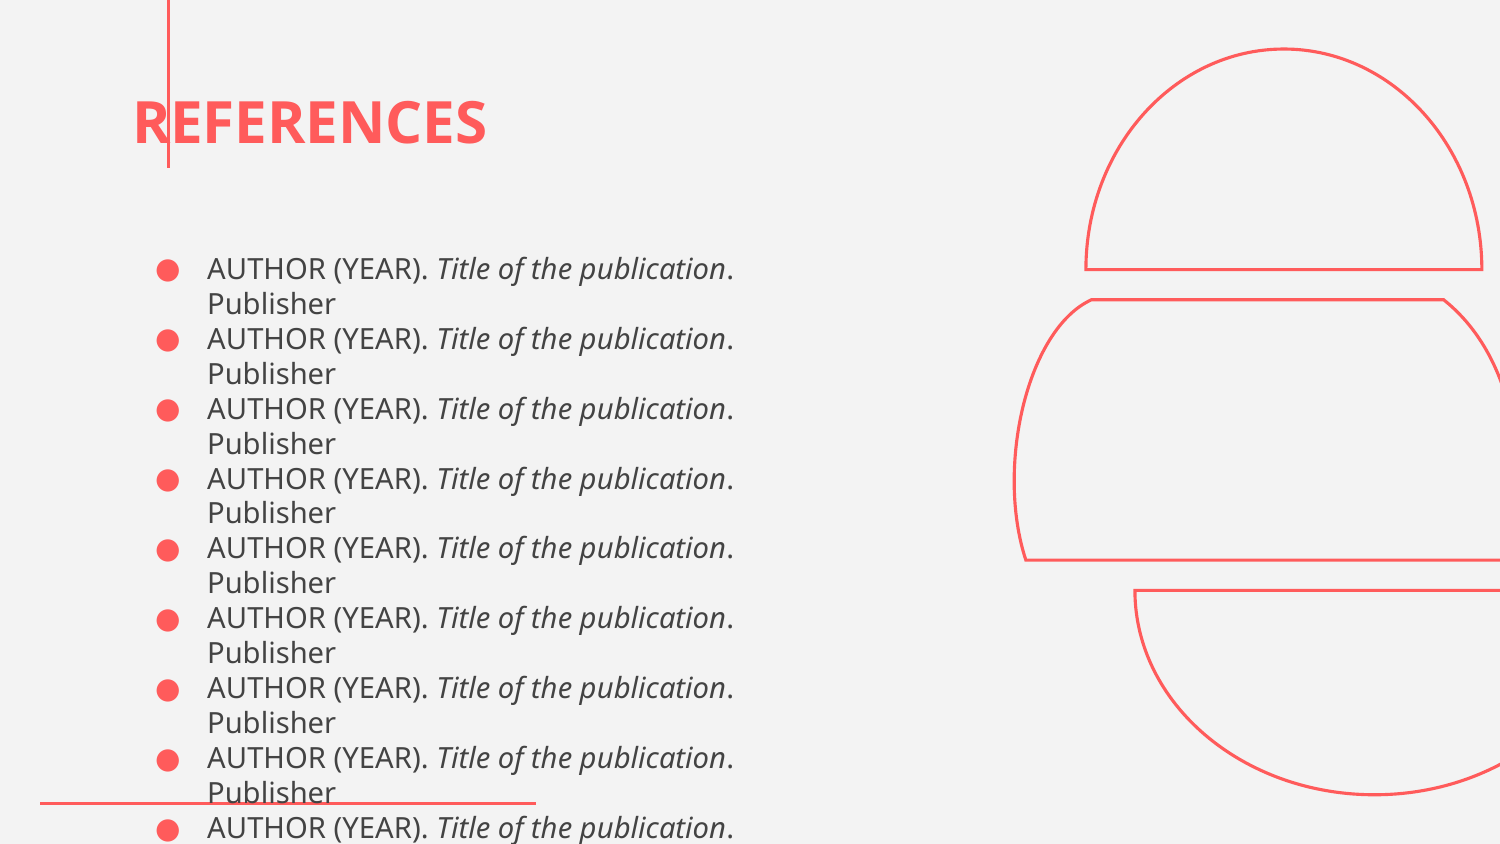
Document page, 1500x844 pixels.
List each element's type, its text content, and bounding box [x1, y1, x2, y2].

subtitle AUTHOR (YEAR). Title of the publication. Publisher AUTHOR (YEAR). Title of the publication. Publisher AUTHOR (YEAR). Title of the publication. Publisher AUTHOR (YEAR). Title of the publication. Publisher AUTHOR (YEAR). Title of the publication. Publisher AUTHOR (YEAR). Title of the publication. Publisher AUTHOR (YEAR). Title of the publication. Publisher AUTHOR (YEAR). Title of the publication. Publisher AUTHOR (YEAR). Title of the publication. Publisher AUTHOR (YEAR). Title of the publication. Publisher AUTHOR (YEAR). Title of the publication. Publisher [117, 235, 868, 665]
title REFERENCES [117, 70, 868, 148]
